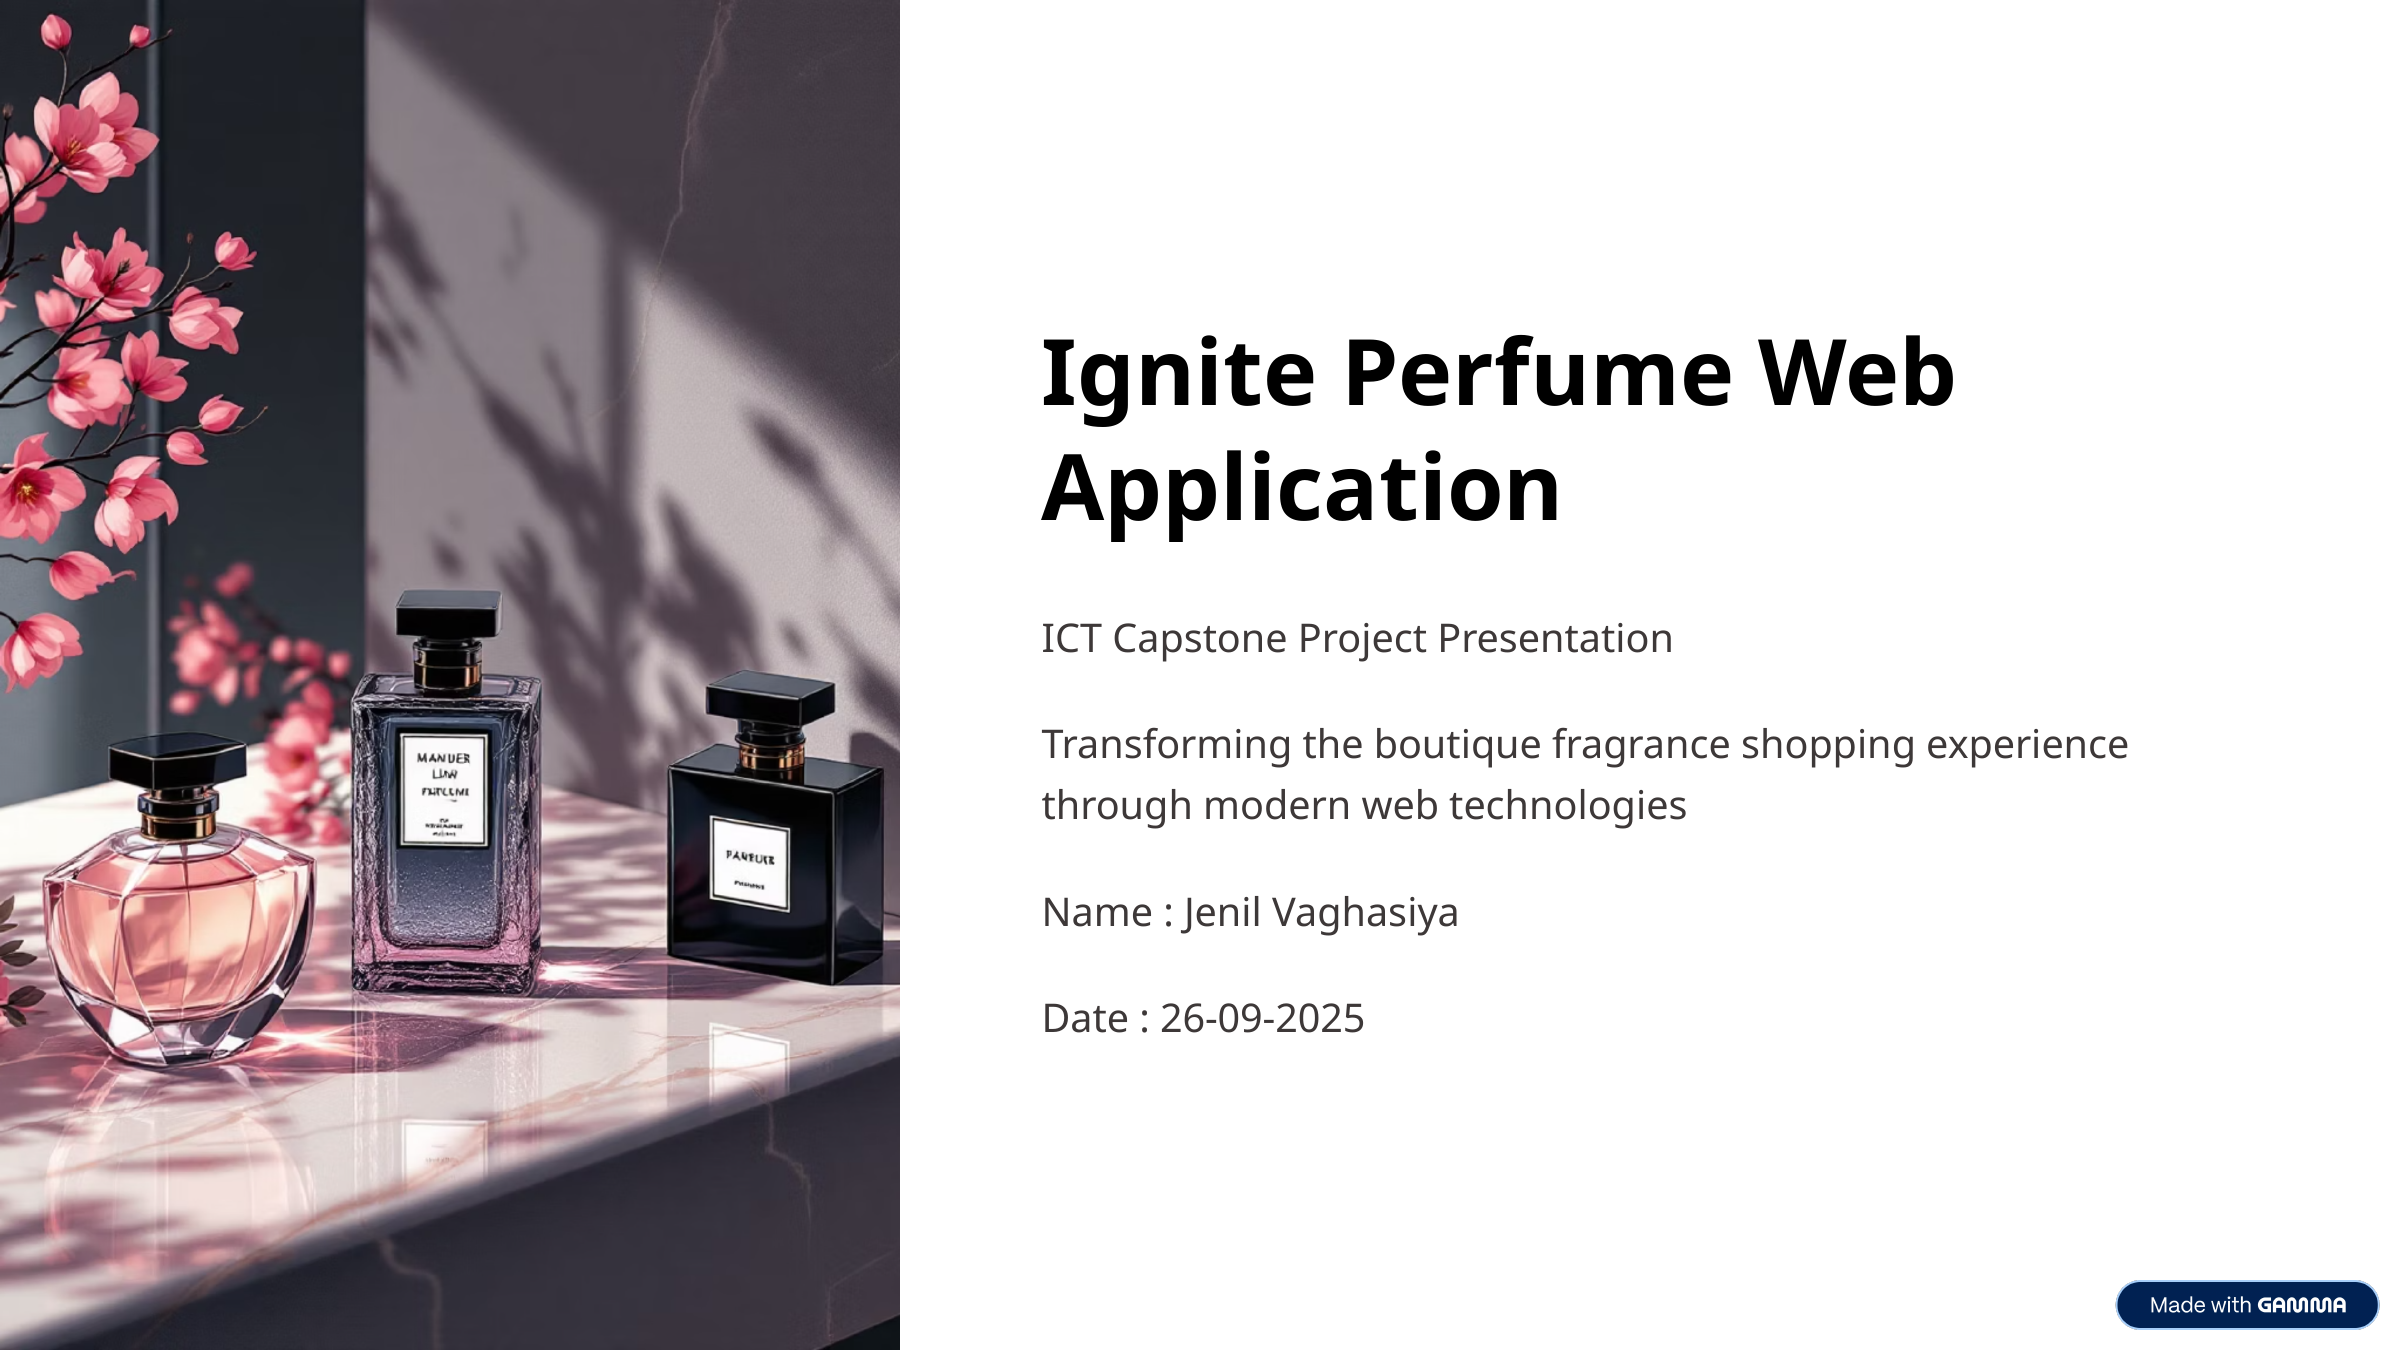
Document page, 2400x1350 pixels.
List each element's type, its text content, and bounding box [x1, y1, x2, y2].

text_box Transforming the boutique fragrance shopping experience through modern web technologies [1041, 706, 2259, 828]
picture [0, 0, 900, 1350]
text_box ICT Capstone Project Presentation [1041, 600, 2259, 661]
text_box Name : Jenil Vaghasiya [1041, 873, 2259, 935]
picture [2106, 1271, 2389, 1339]
text_box Ignite Perfume Web Application [1041, 309, 2259, 540]
text_box Date : 26-09-2025 [1041, 979, 2259, 1041]
